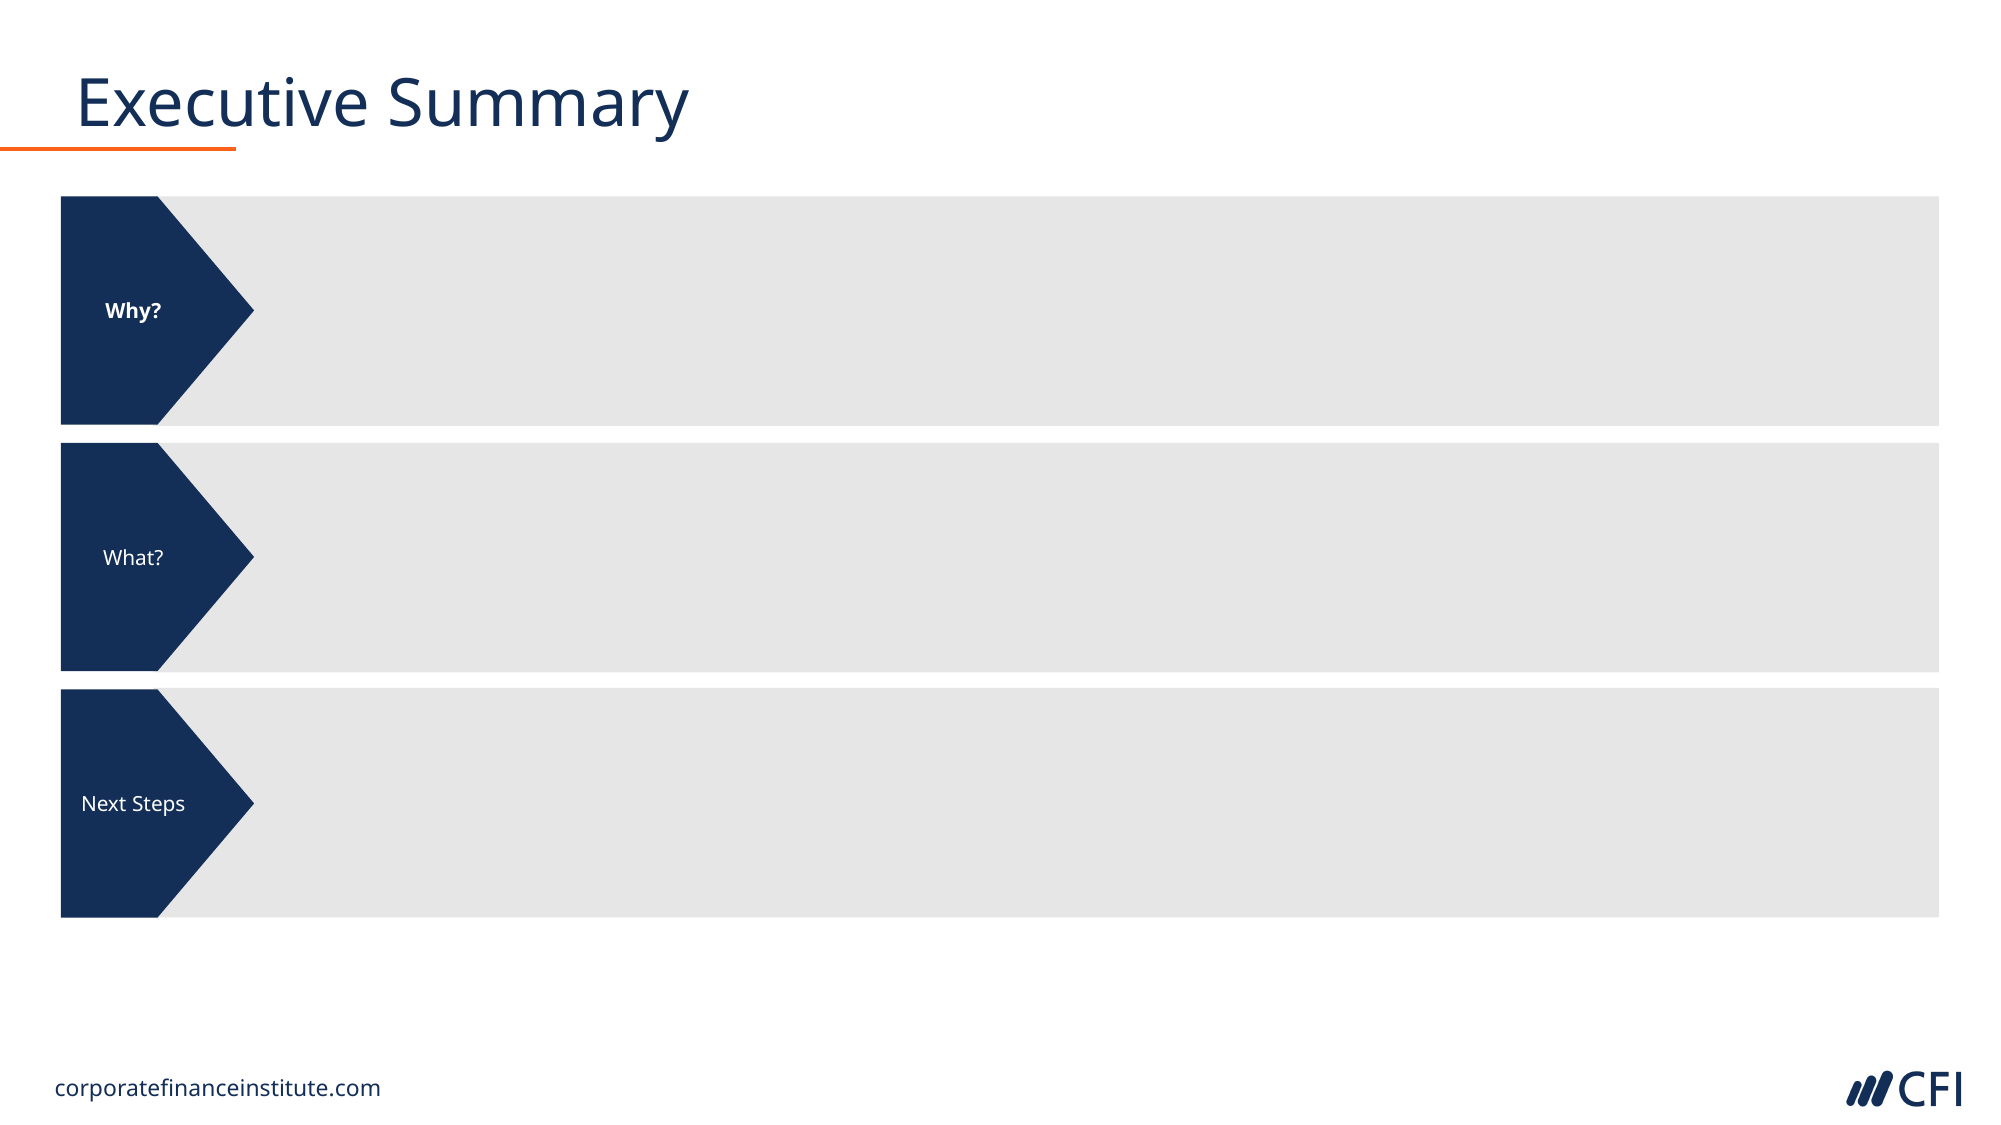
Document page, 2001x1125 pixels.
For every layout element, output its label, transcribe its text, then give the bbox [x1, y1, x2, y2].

text_box [152, 195, 1940, 427]
text_box [152, 687, 1940, 919]
text_box [159, 442, 1940, 673]
text_box Why? [59, 195, 256, 426]
text_box Next Steps [59, 688, 256, 919]
title Executive Summary [60, 61, 1786, 149]
picture [1841, 1068, 1968, 1110]
text_box What? [59, 441, 256, 673]
